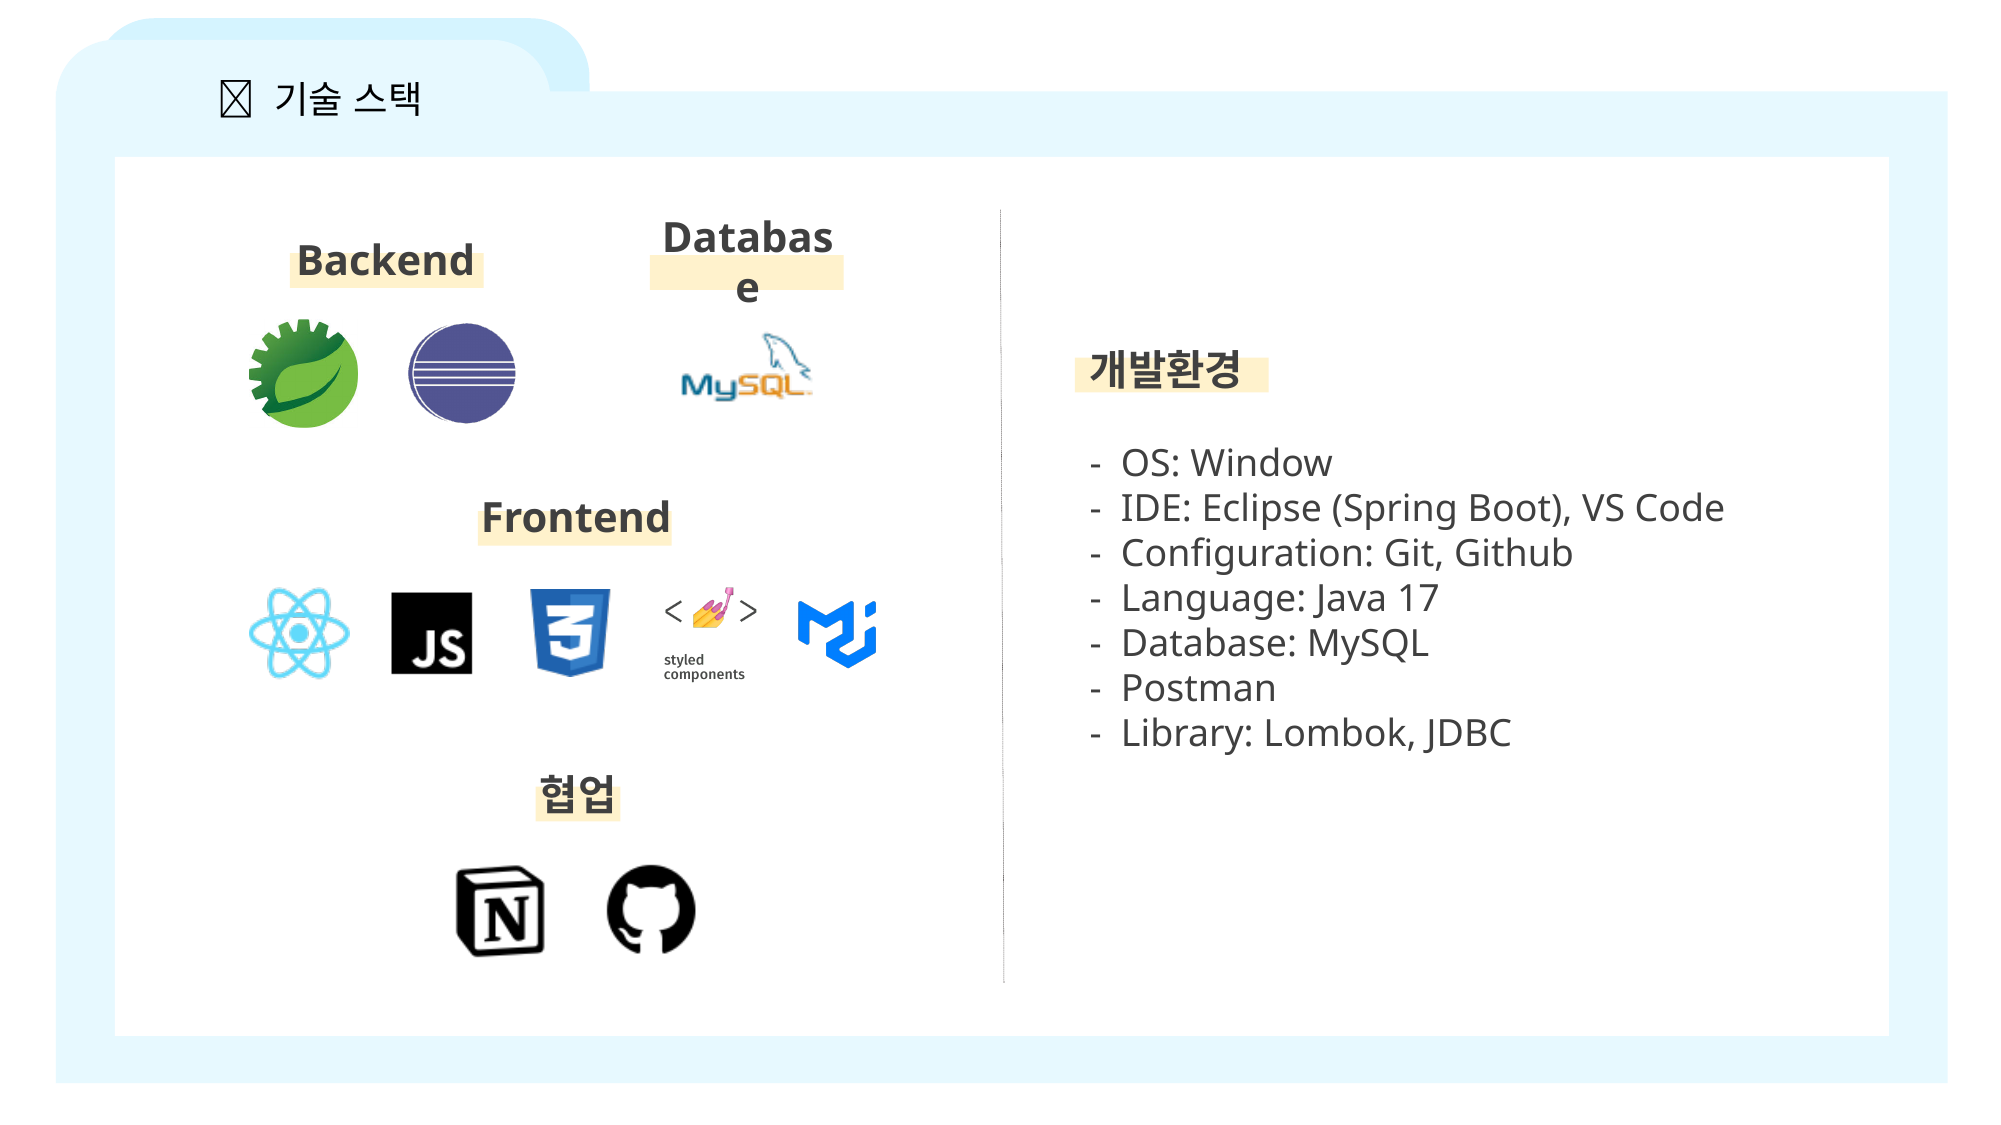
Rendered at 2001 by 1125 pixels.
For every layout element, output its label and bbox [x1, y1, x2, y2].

picture [659, 583, 765, 684]
picture [408, 319, 516, 428]
picture [784, 580, 890, 686]
picture [386, 587, 478, 680]
picture [450, 861, 551, 962]
picture [249, 319, 358, 428]
picture [525, 589, 616, 677]
picture [601, 859, 702, 960]
text_box [1000, 209, 1005, 984]
picture [680, 323, 815, 426]
text_box [55, 18, 1948, 1084]
picture [249, 583, 350, 684]
